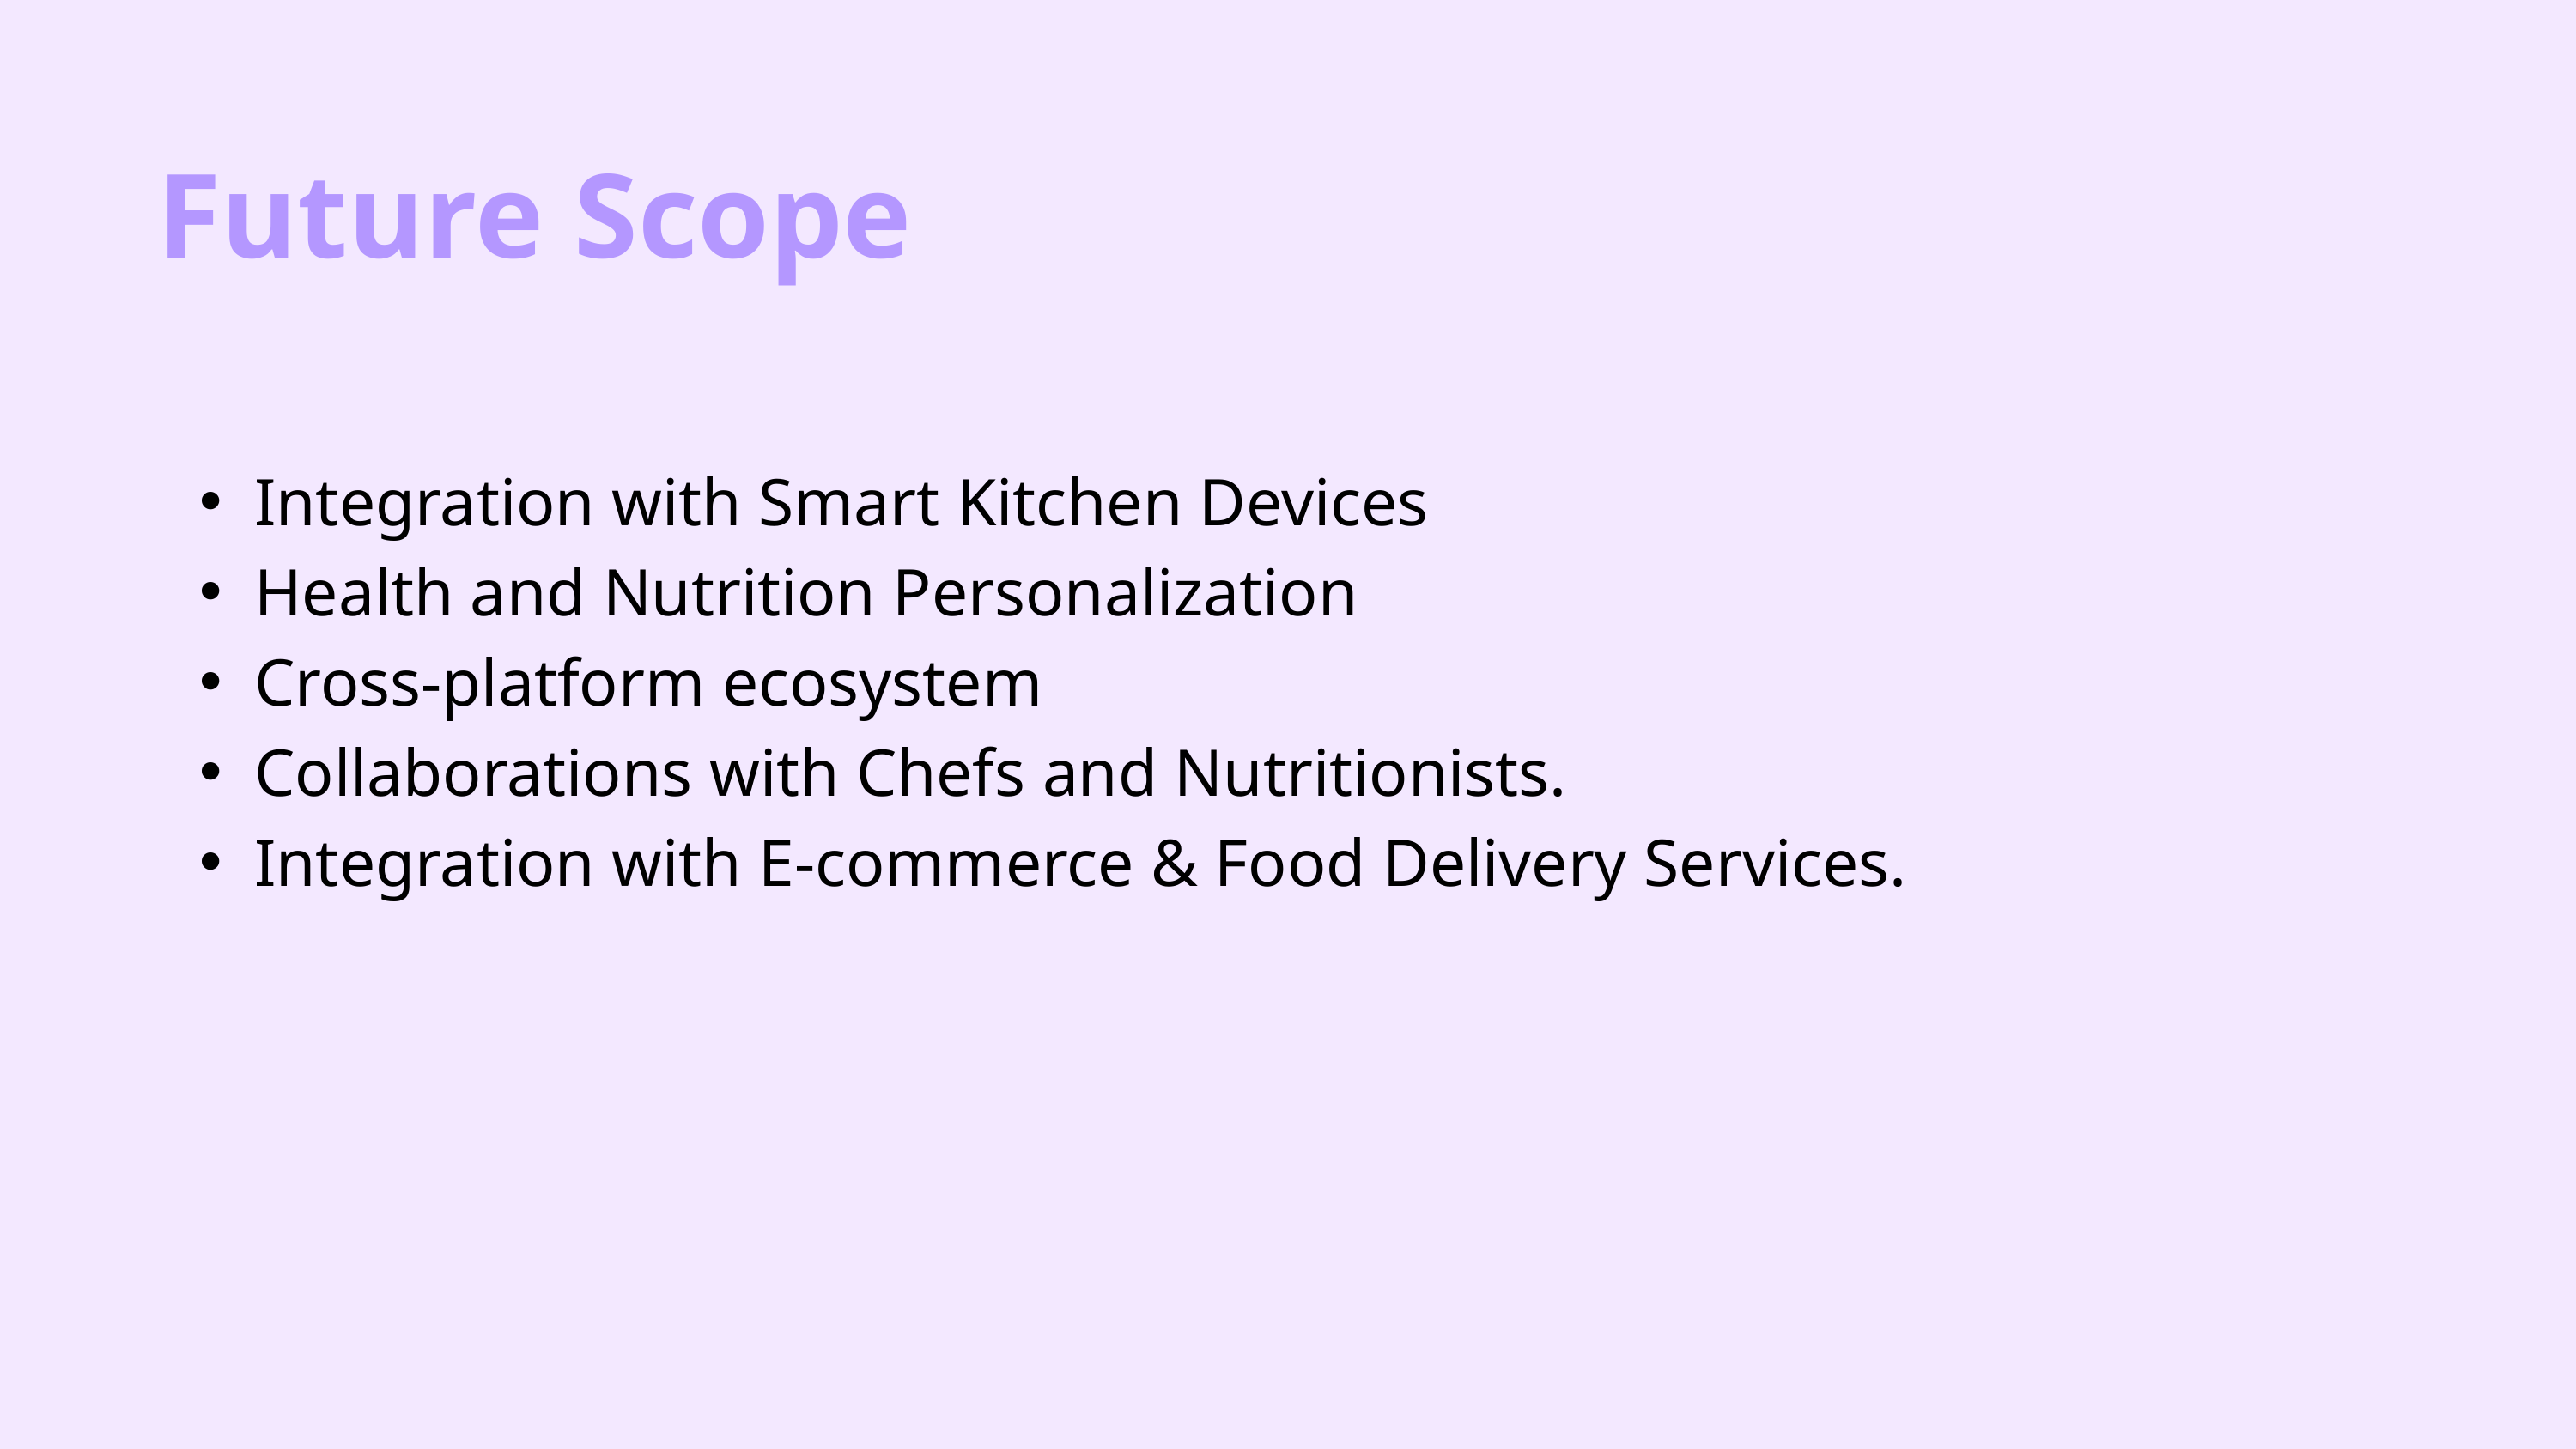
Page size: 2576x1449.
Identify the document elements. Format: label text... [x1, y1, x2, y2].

text_box Integration with Smart Kitchen Devices Health and Nutrition Personalization Cross-platform ecosystem Collaborations with Chefs and Nutritionists. Integration with E-commerce & Food Delivery Services. [144, 448, 2544, 900]
text_box Future Scope [144, 118, 926, 282]
